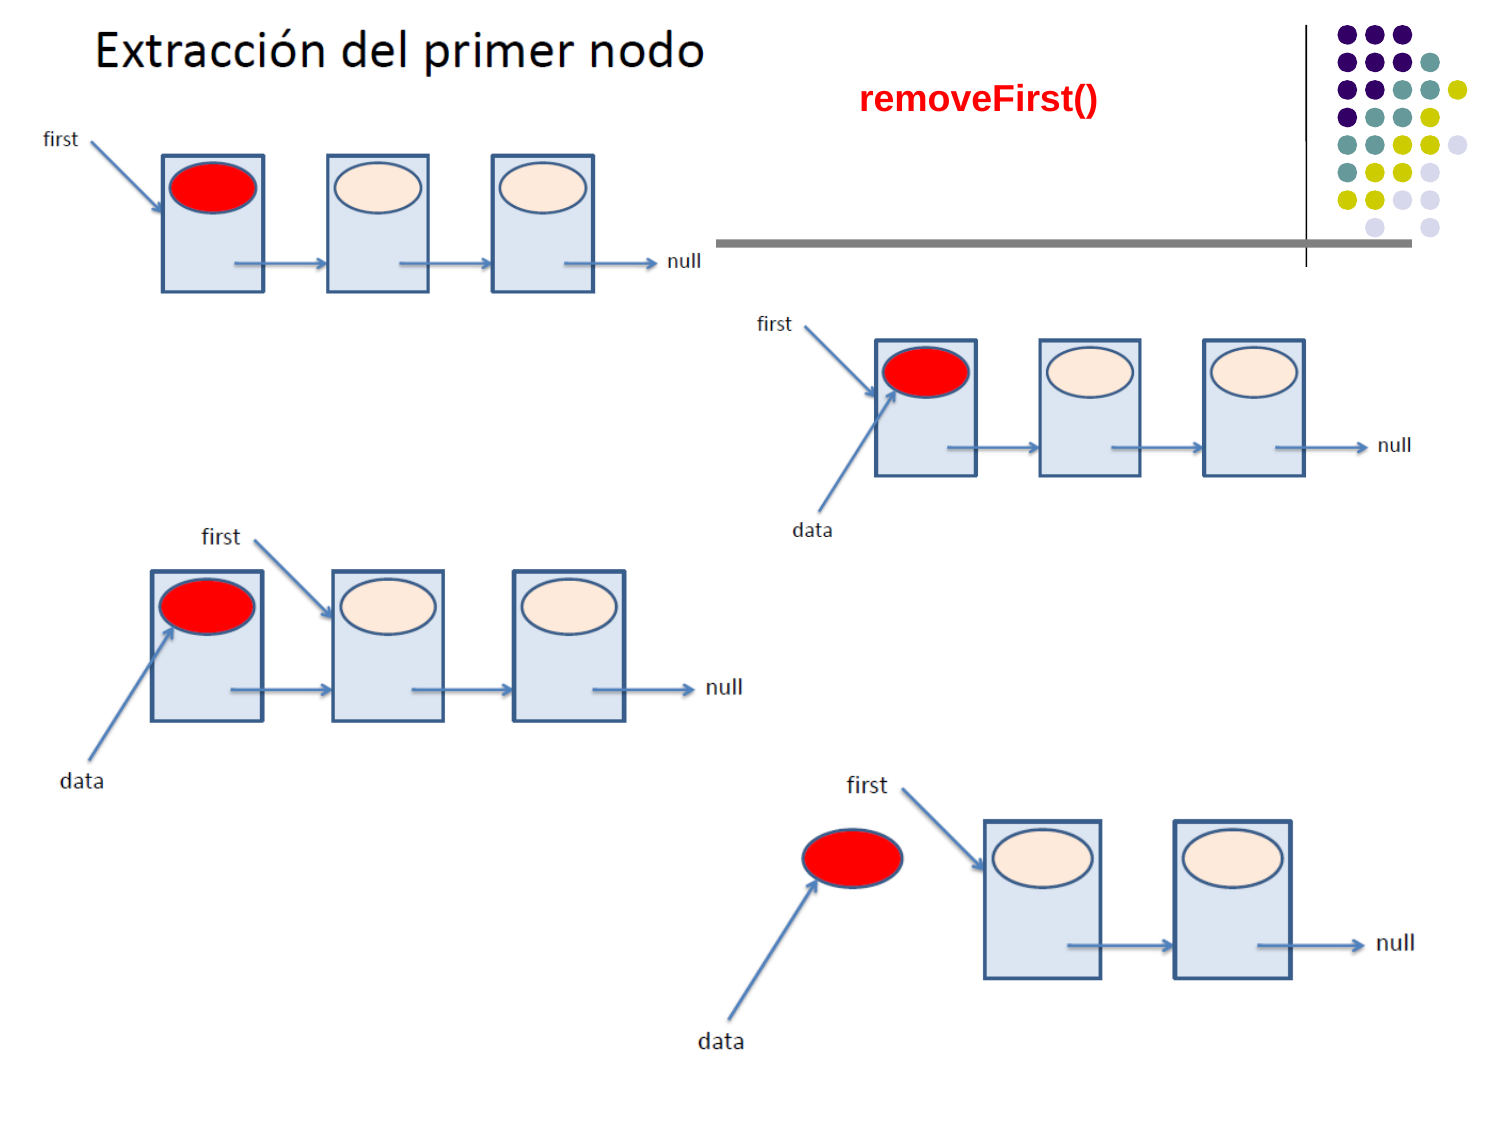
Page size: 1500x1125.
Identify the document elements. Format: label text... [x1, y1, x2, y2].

picture [42, 266, 1438, 1055]
picture [41, 15, 717, 339]
text_box removeFirst() [844, 66, 1199, 127]
